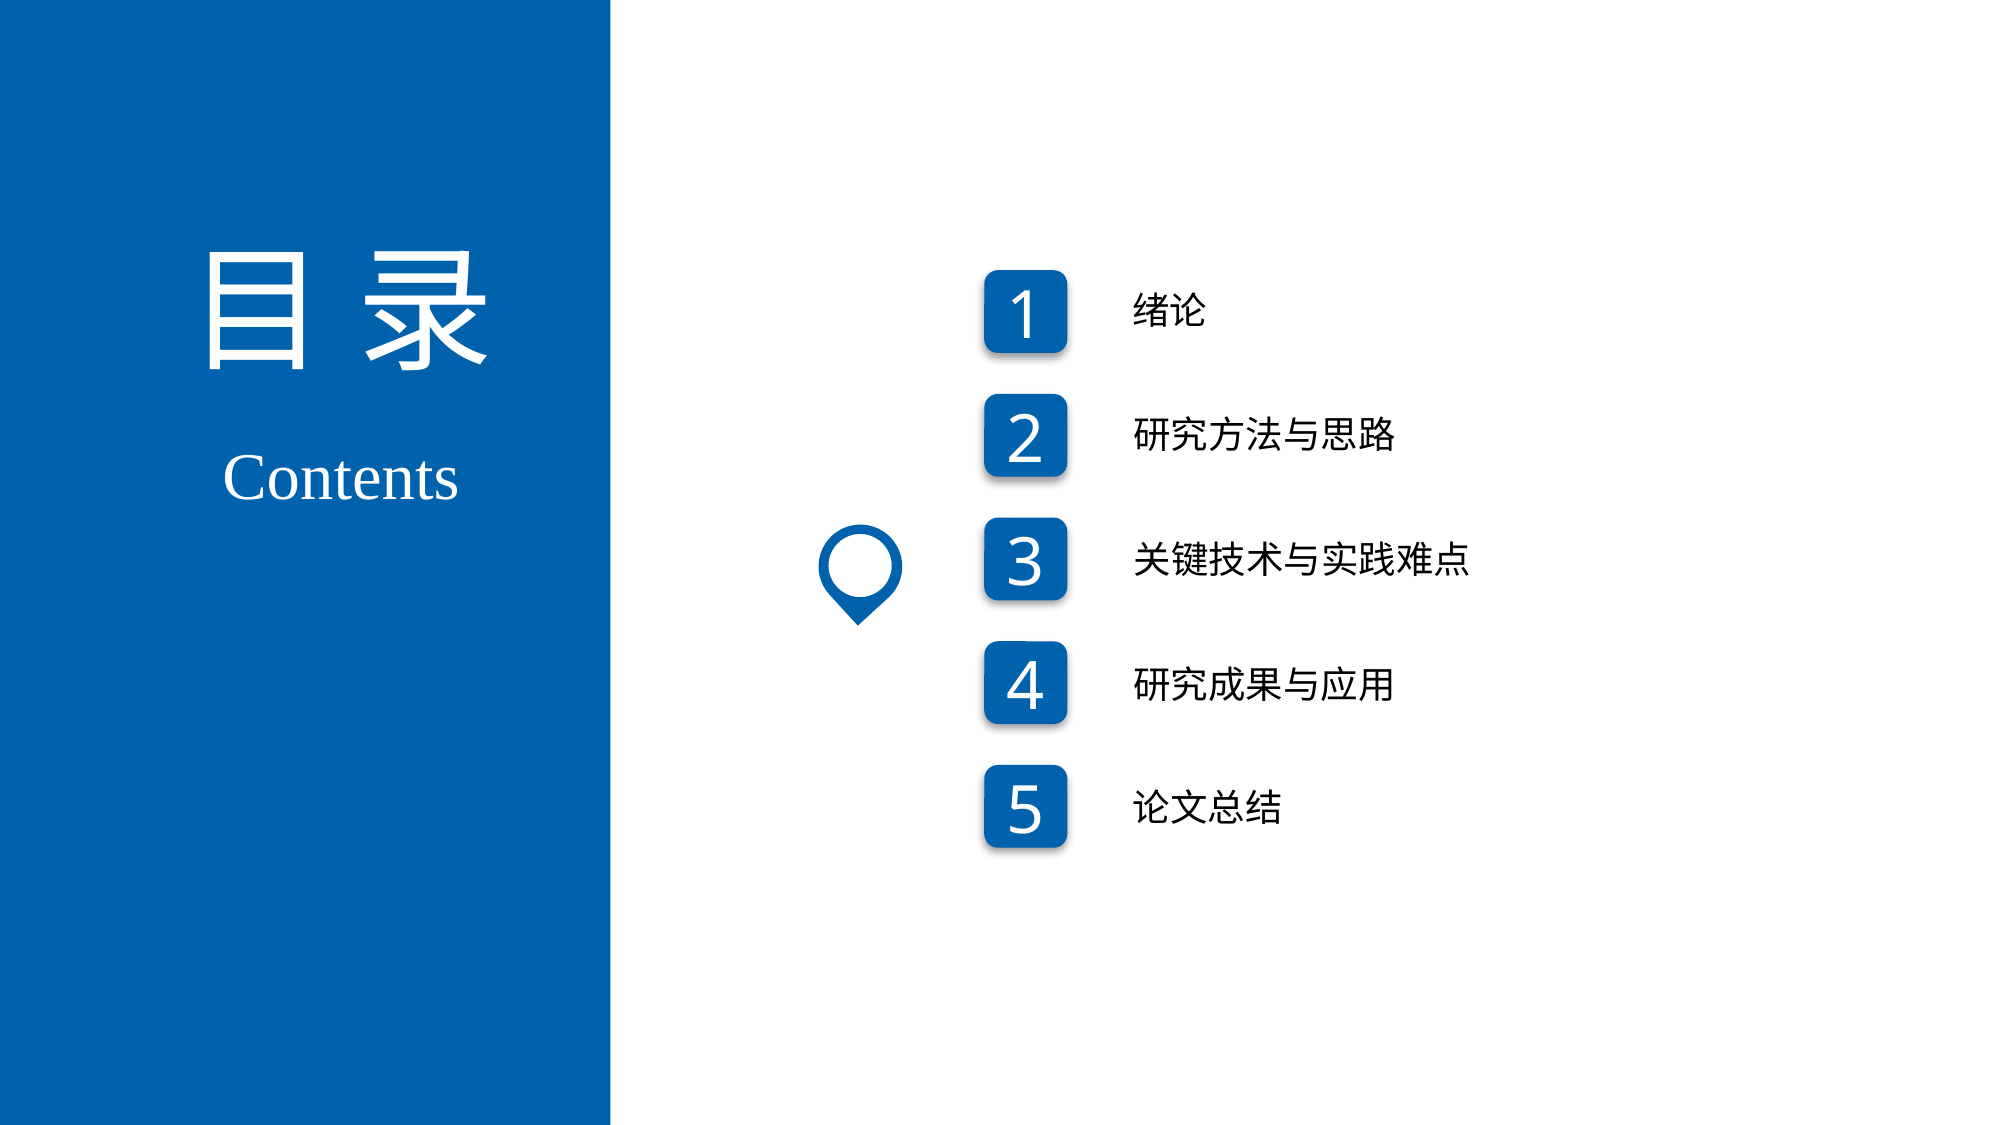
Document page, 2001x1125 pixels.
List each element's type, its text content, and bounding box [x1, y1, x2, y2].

text_box 5 [983, 763, 1069, 849]
text_box 3 [983, 516, 1069, 602]
text_box 关键技术与实践难点 [1118, 528, 1486, 589]
text_box 目 录 [173, 214, 509, 395]
text_box 4 [983, 640, 1069, 726]
text_box Contents [207, 425, 475, 521]
text_box [0, 0, 611, 1125]
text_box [819, 525, 902, 608]
text_box 1 [983, 269, 1069, 355]
text_box 绪论 [1117, 280, 1223, 340]
text_box 研究成果与应用 [1118, 653, 1411, 714]
text_box 研究方法与思路 [1118, 403, 1411, 464]
text_box 2 [983, 392, 1069, 478]
text_box 论文总结 [1117, 776, 1298, 836]
